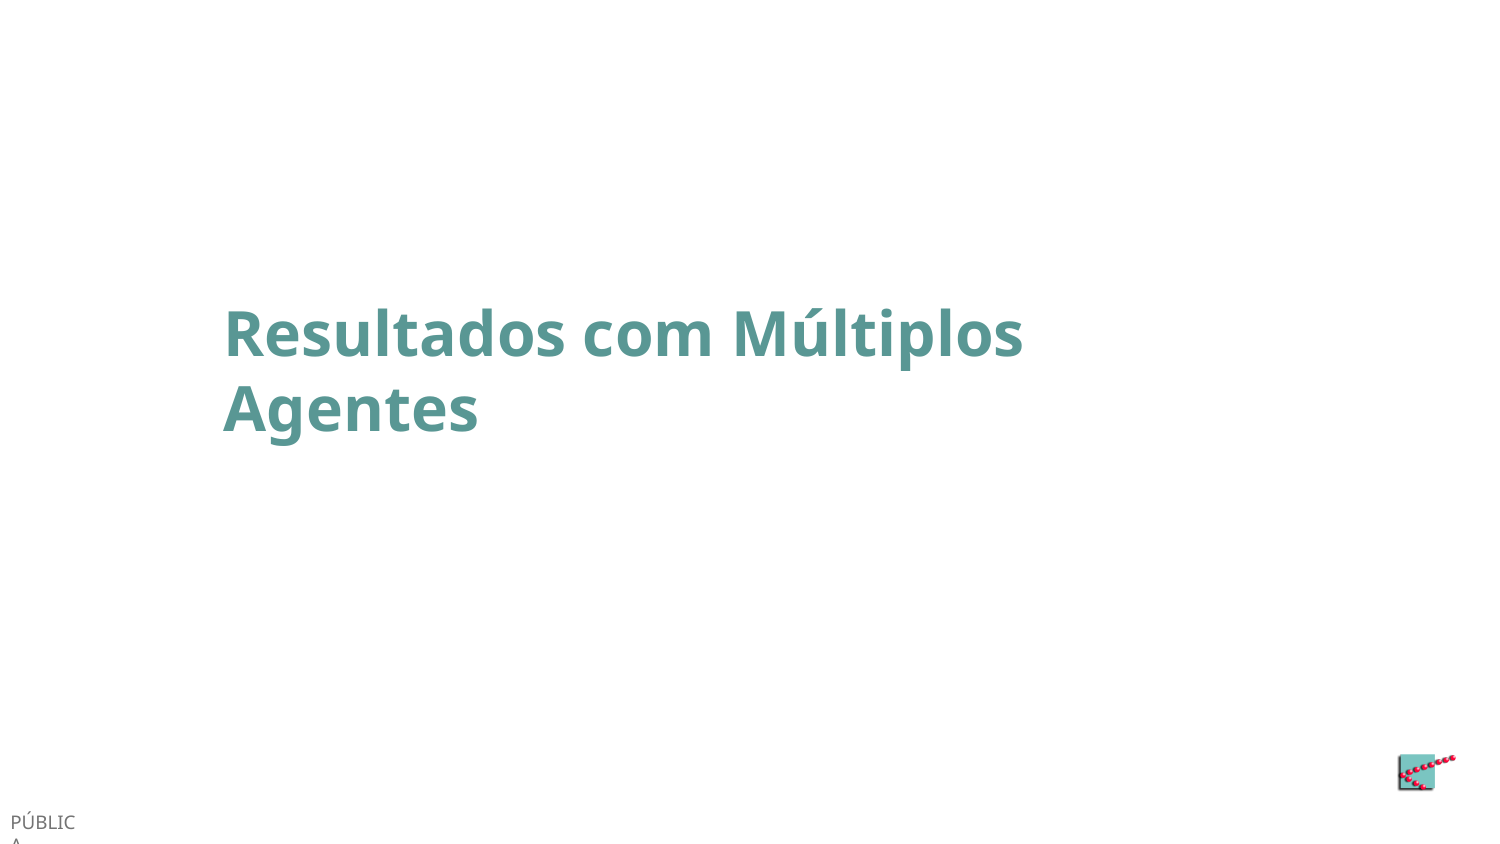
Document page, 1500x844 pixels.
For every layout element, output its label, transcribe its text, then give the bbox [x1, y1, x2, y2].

title Resultados com Múltiplos Agentes [208, 278, 1313, 459]
picture [1397, 753, 1456, 792]
